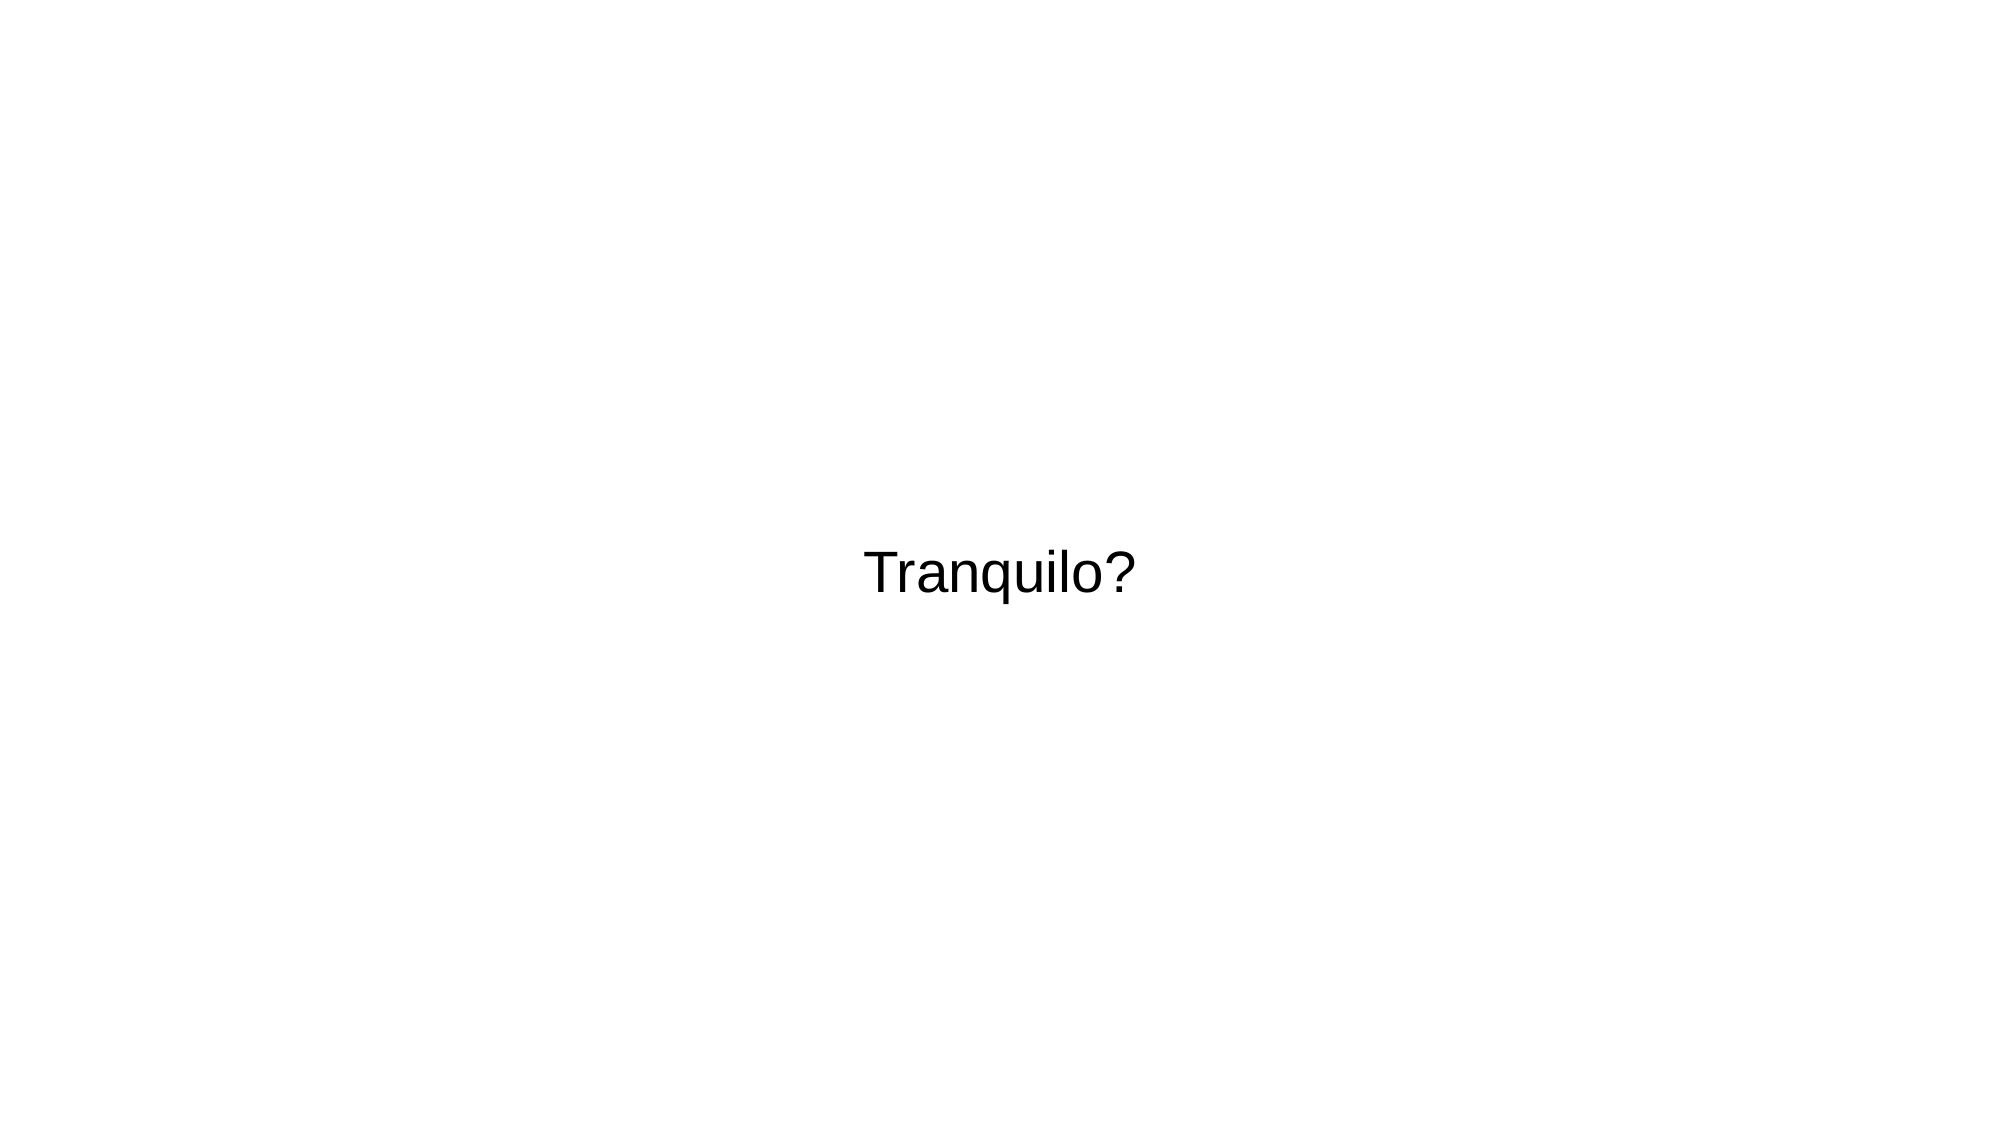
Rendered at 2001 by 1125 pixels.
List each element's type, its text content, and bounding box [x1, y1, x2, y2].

text_box Tranquilo? [0, 456, 2000, 612]
